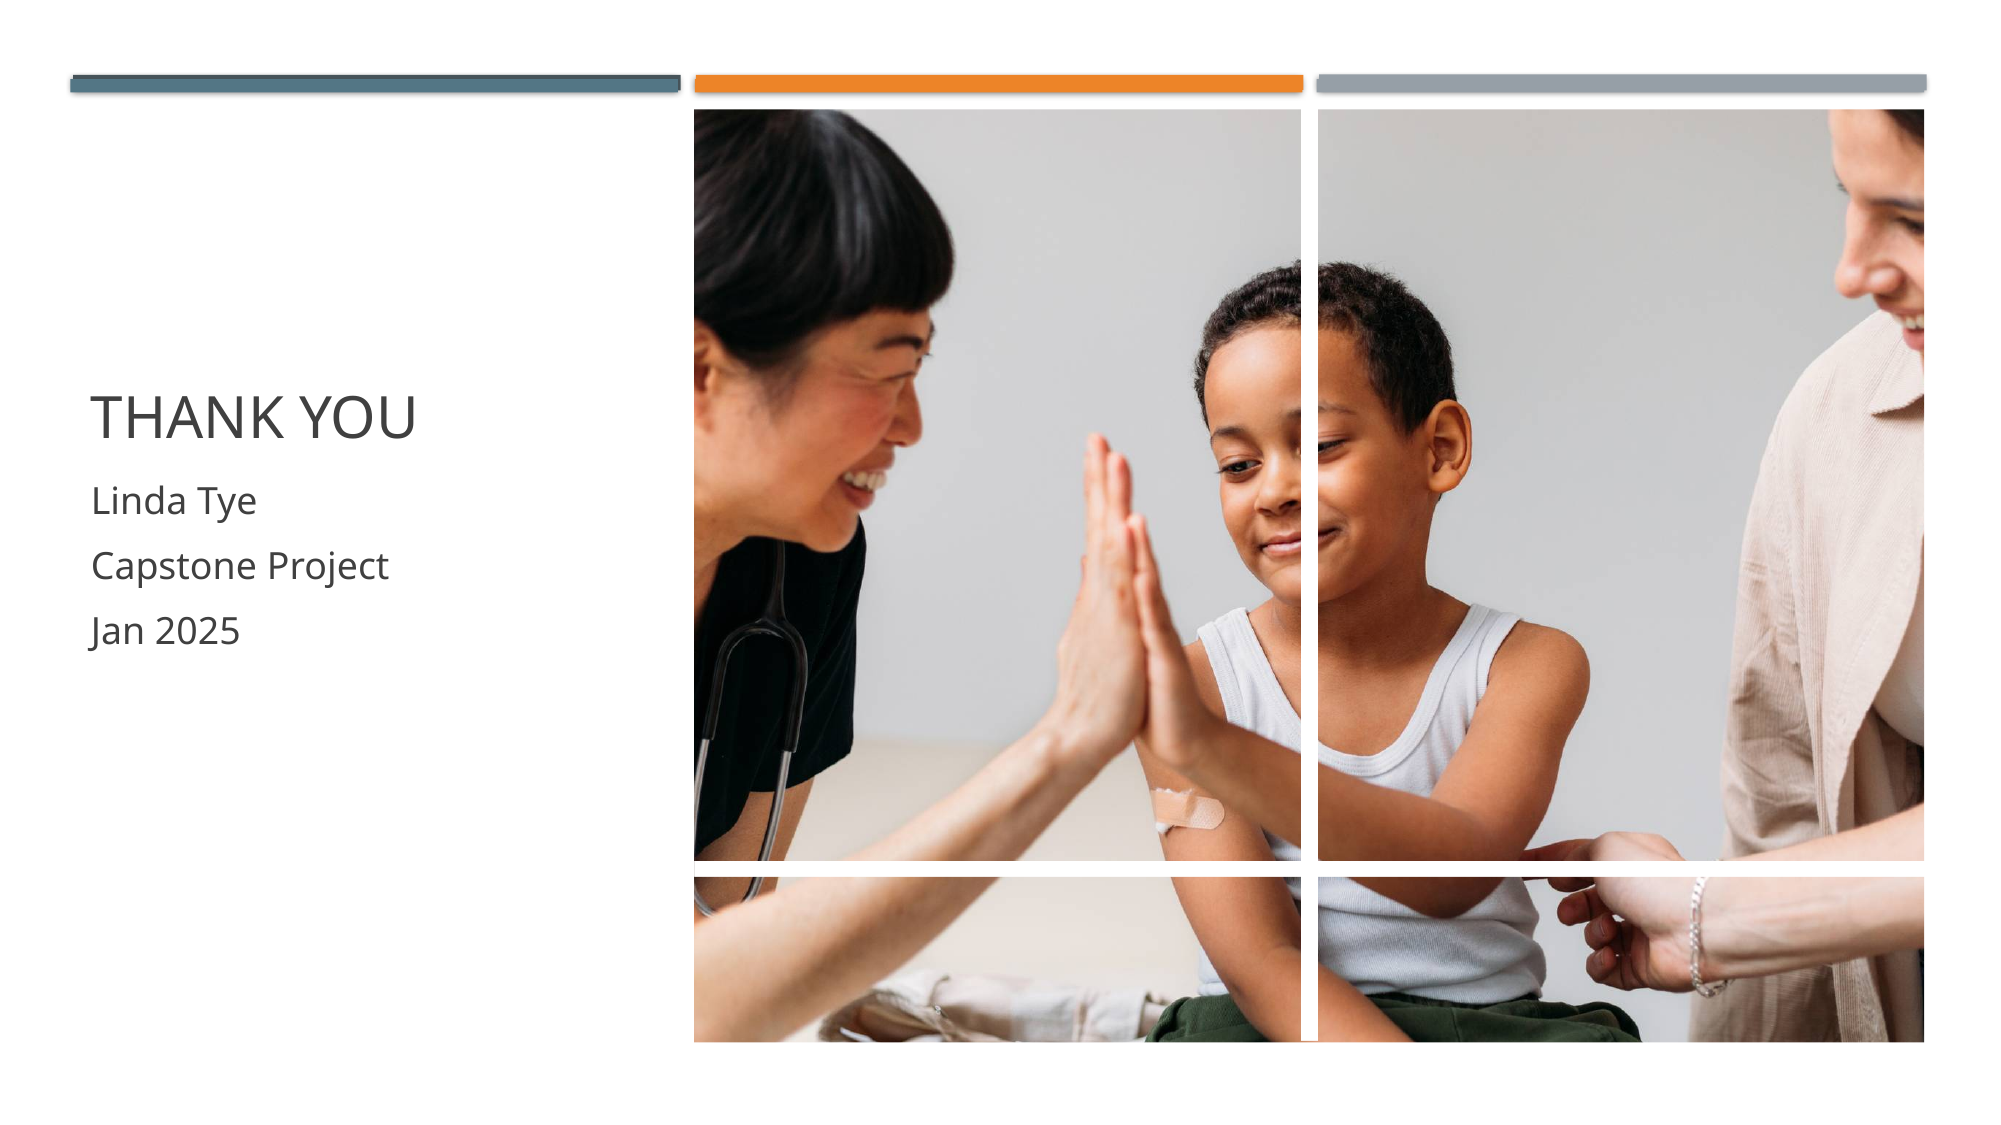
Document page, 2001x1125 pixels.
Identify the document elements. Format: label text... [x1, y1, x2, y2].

picture [693, 108, 1925, 1043]
list Linda Tye Capstone Project Jan 2025 [75, 469, 679, 1043]
title Thank you [75, 109, 679, 459]
